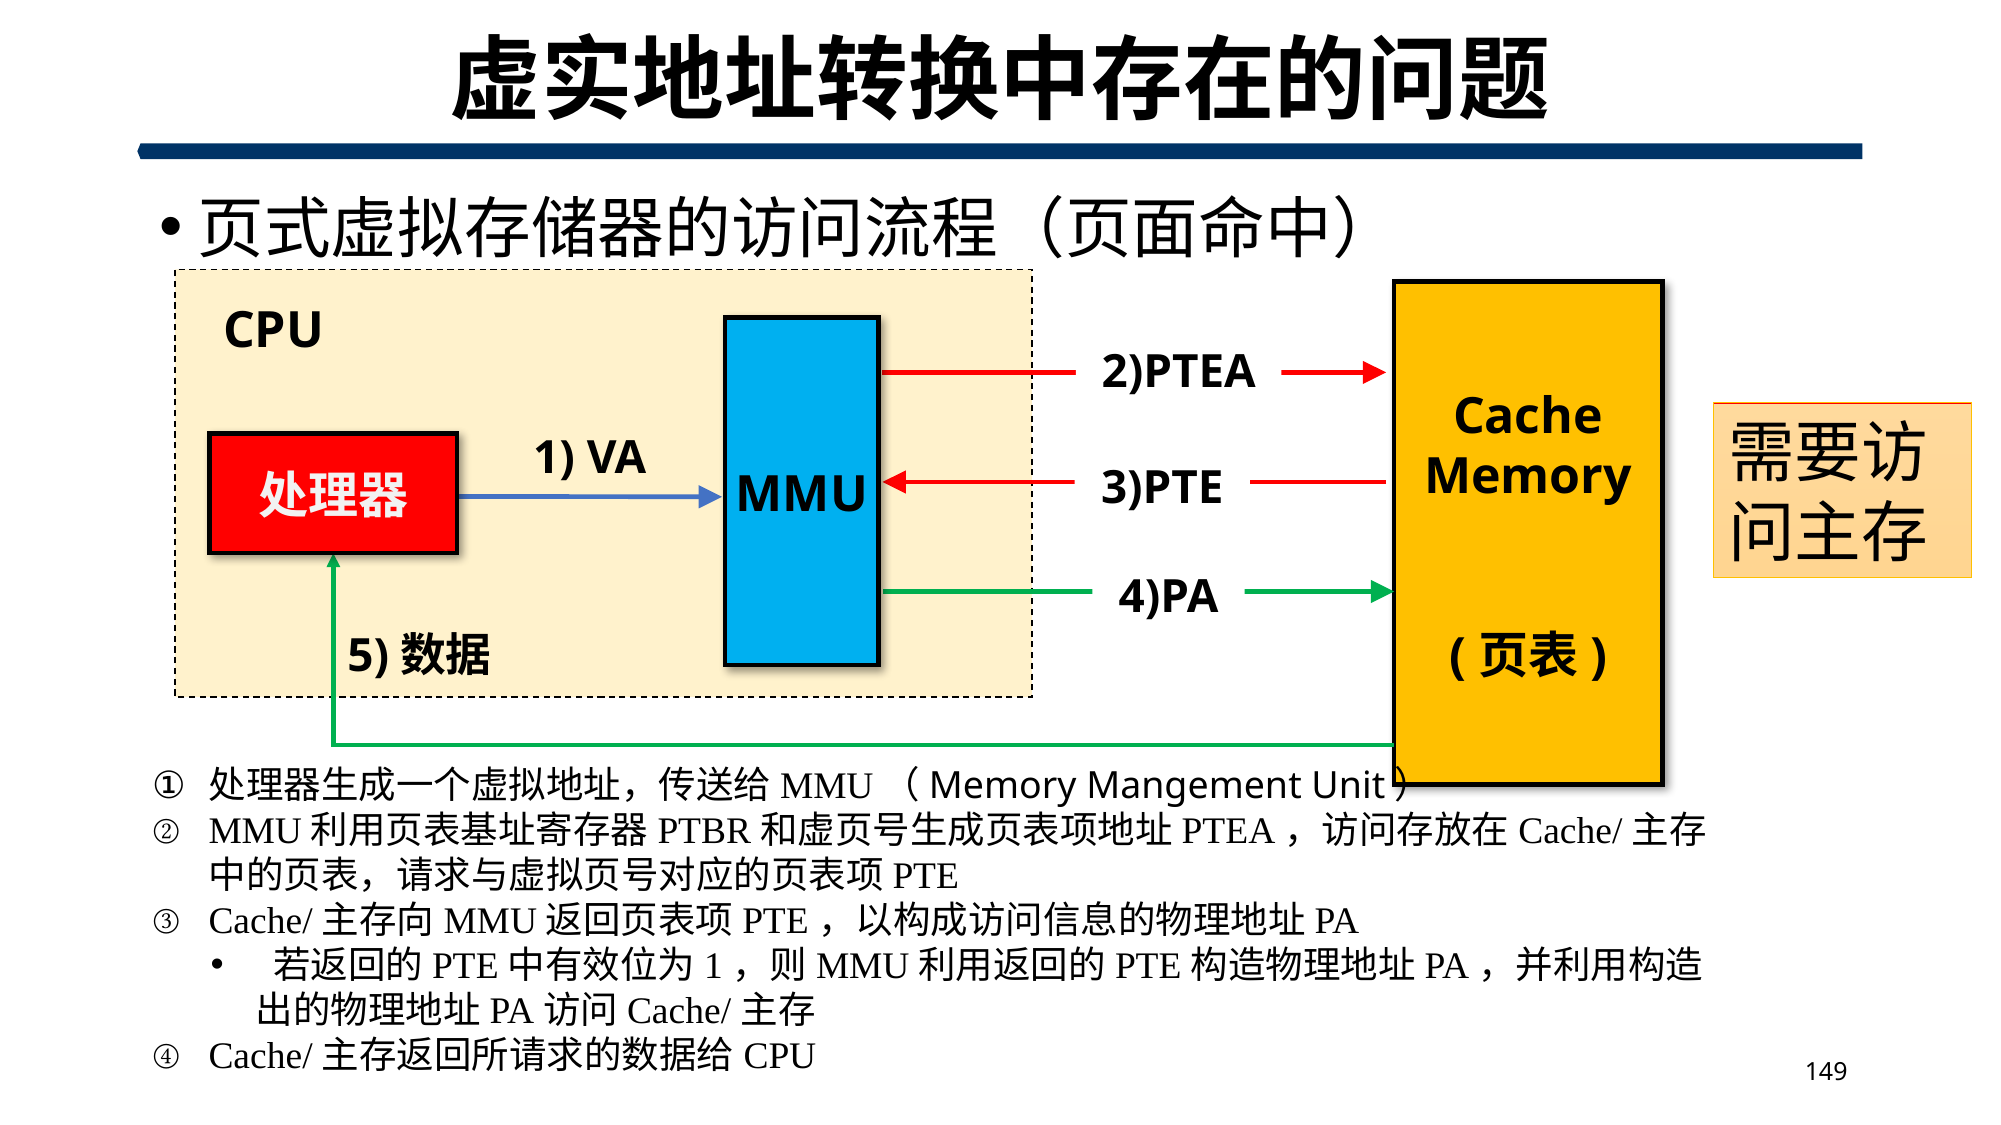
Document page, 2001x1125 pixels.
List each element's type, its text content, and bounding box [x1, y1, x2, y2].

text_box Cache Memory (页表) [1394, 281, 1663, 753]
text_box 处理器生成一个虚拟地址，传送给MMU（Memory Mangement Unit） MMU利用页表基址寄存器PTBR和虚页号生成页表项地址PTEA，访问存放在Cache/主存中的页表，请求与虚拟页号对应的页表项PTE Cache/主存向MMU返回页表项PTE，以构成访问信息的物理地址PA 若返回的PTE中有效位为1，则MMU利用返回的PTE构造物理地址PA，并利用构造出的物理地址PA访问Cache/主存 Cache/主存返回所请求的数据给CPU [137, 753, 1744, 1084]
text_box 处理器 [209, 433, 457, 554]
list 页式虚拟存储器的访问流程（页面命中） [144, 178, 1800, 978]
text_box MMU [725, 317, 879, 553]
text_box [883, 566, 1395, 631]
text_box [175, 269, 1032, 697]
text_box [333, 553, 1395, 746]
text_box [882, 341, 1387, 402]
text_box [882, 457, 1386, 522]
text_box 需要访问主存 [1713, 402, 1972, 578]
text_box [453, 427, 722, 520]
slide_number 149 [1412, 1042, 1863, 1103]
title 虚实地址转换中存在的问题 [137, 20, 1863, 145]
text_box CPU [196, 297, 351, 366]
